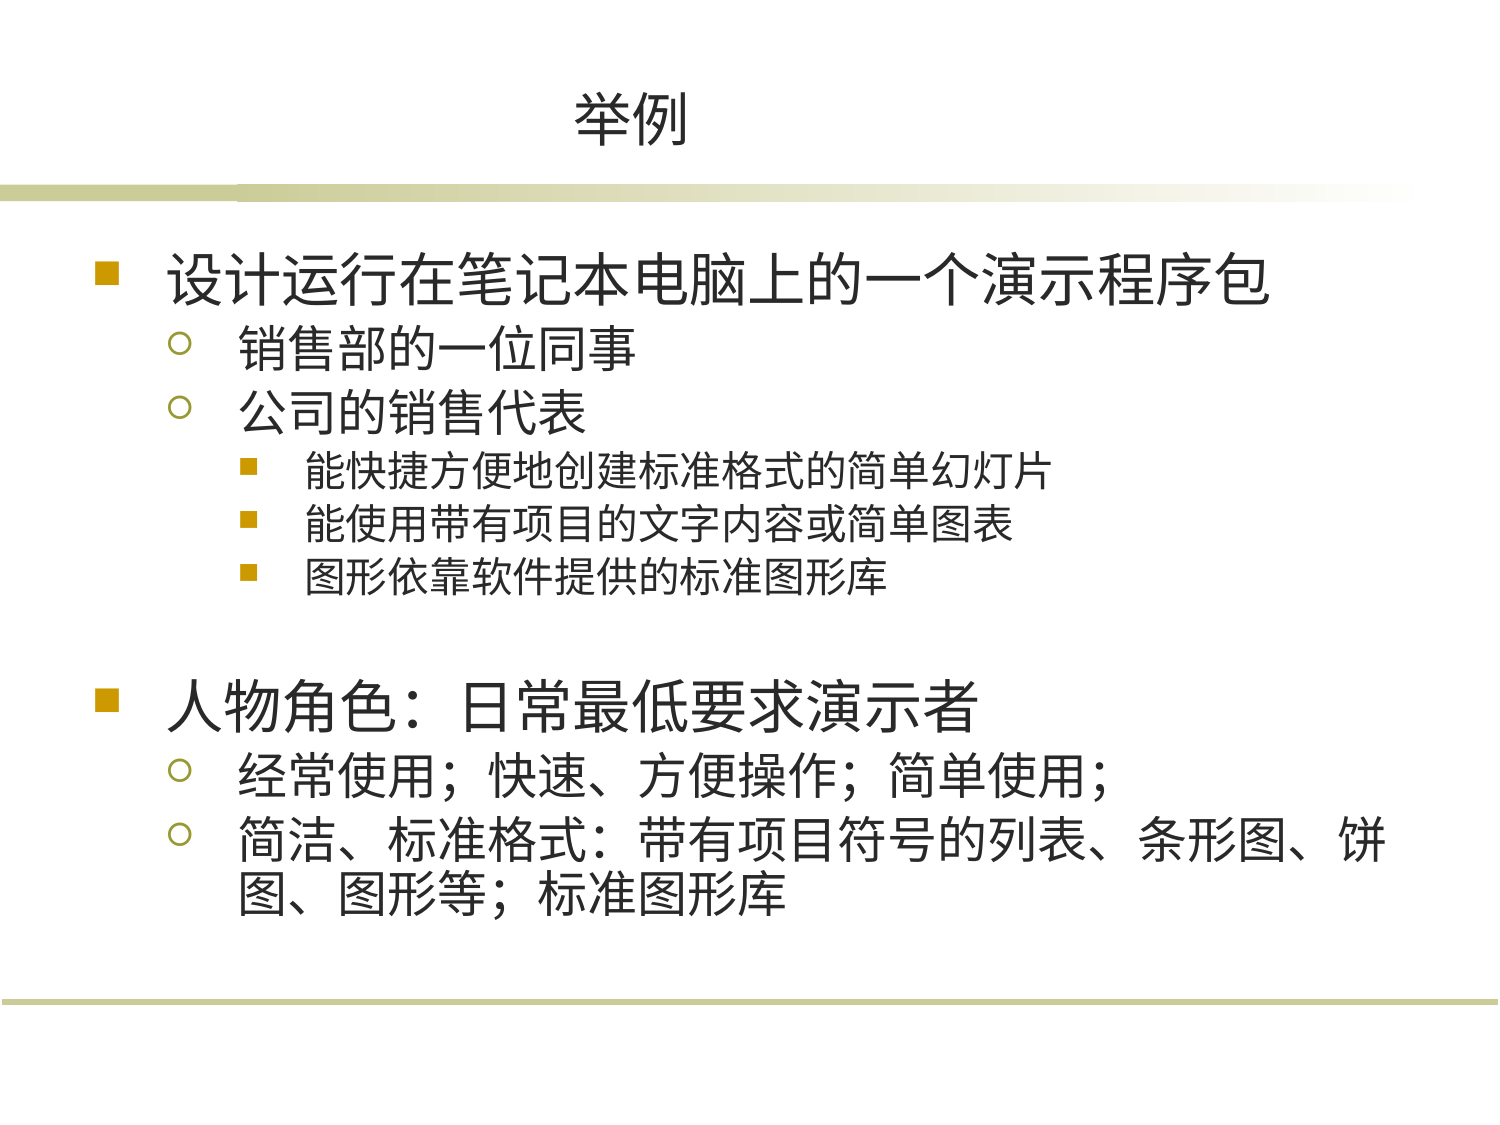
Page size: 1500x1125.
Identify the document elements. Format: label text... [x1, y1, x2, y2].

title 举例 [170, 66, 1093, 162]
list 设计运行在笔记本电脑上的一个演示程序包 销售部的一位同事 公司的销售代表 能快捷方便地创建标准格式的简单幻灯片 能使用带有项目的文字内容或简单图表 图形依靠软件提供的标准图形库 人物角色：日常最低要求演示者 经常使用；快速、方便操作；简单使用； 简洁、标准格式：带有项目符号的列表、条形图、饼图、图形等；标准图形库 [76, 243, 1413, 965]
picture [2, 999, 1498, 1005]
